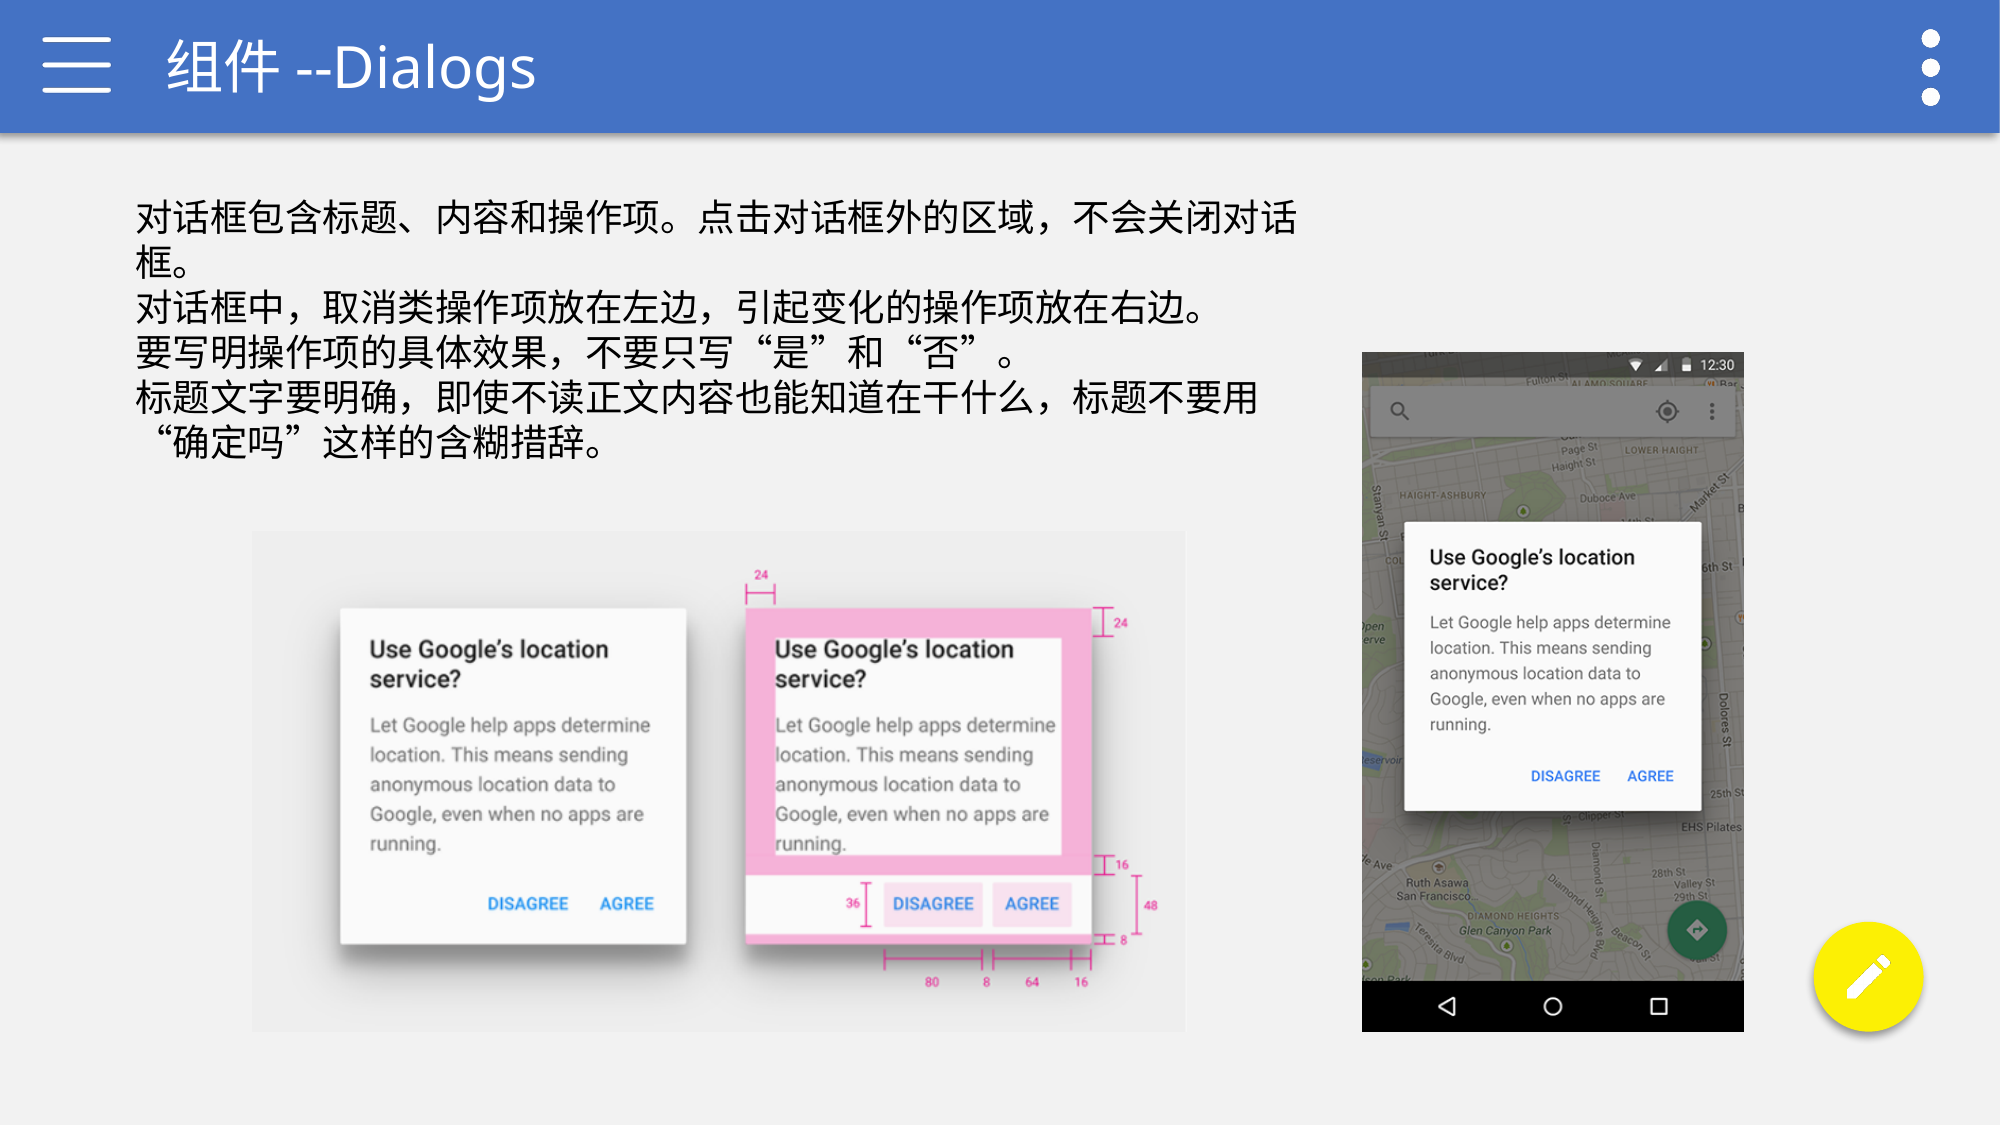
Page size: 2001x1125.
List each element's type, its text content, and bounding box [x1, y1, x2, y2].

picture [252, 531, 1187, 1032]
text_box 组件--Dialogs [0, 0, 2000, 134]
text_box 对话框包含标题、内容和操作项。点击对话框外的区域，不会关闭对话框。 对话框中，取消类操作项放在左边，引起变化的操作项放在右边。 要写明操作项的具体效果，不要只写“是”和“否”。 标题文字要明确，即使不读正文内容也能知道在干什么，标题不要用“确定吗”这样的含糊措辞。 [120, 186, 1325, 472]
picture [31, 29, 121, 101]
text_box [1813, 921, 1924, 1032]
picture [1362, 352, 1744, 1032]
picture [1891, 29, 1969, 106]
